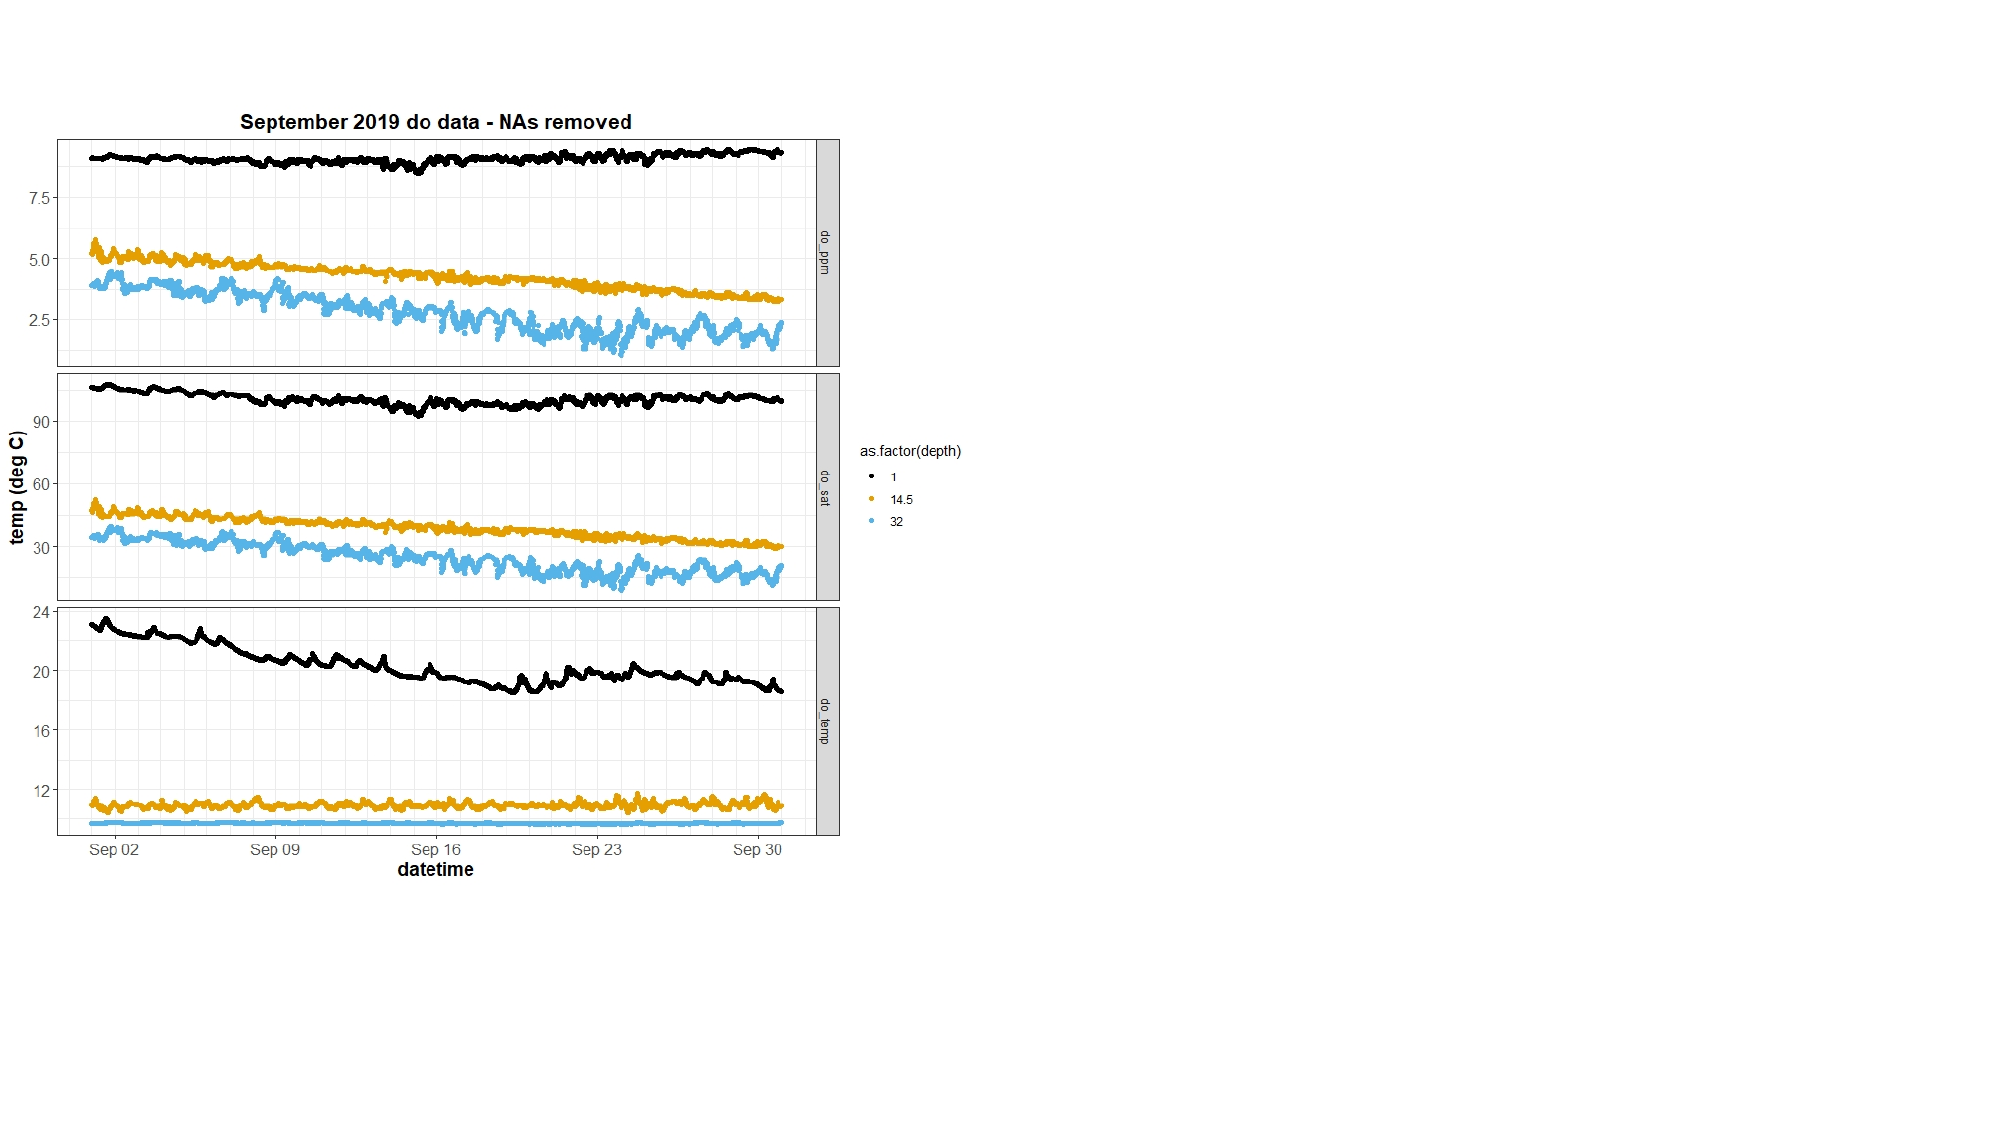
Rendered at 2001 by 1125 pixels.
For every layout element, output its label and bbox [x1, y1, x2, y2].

picture [0, 105, 975, 886]
